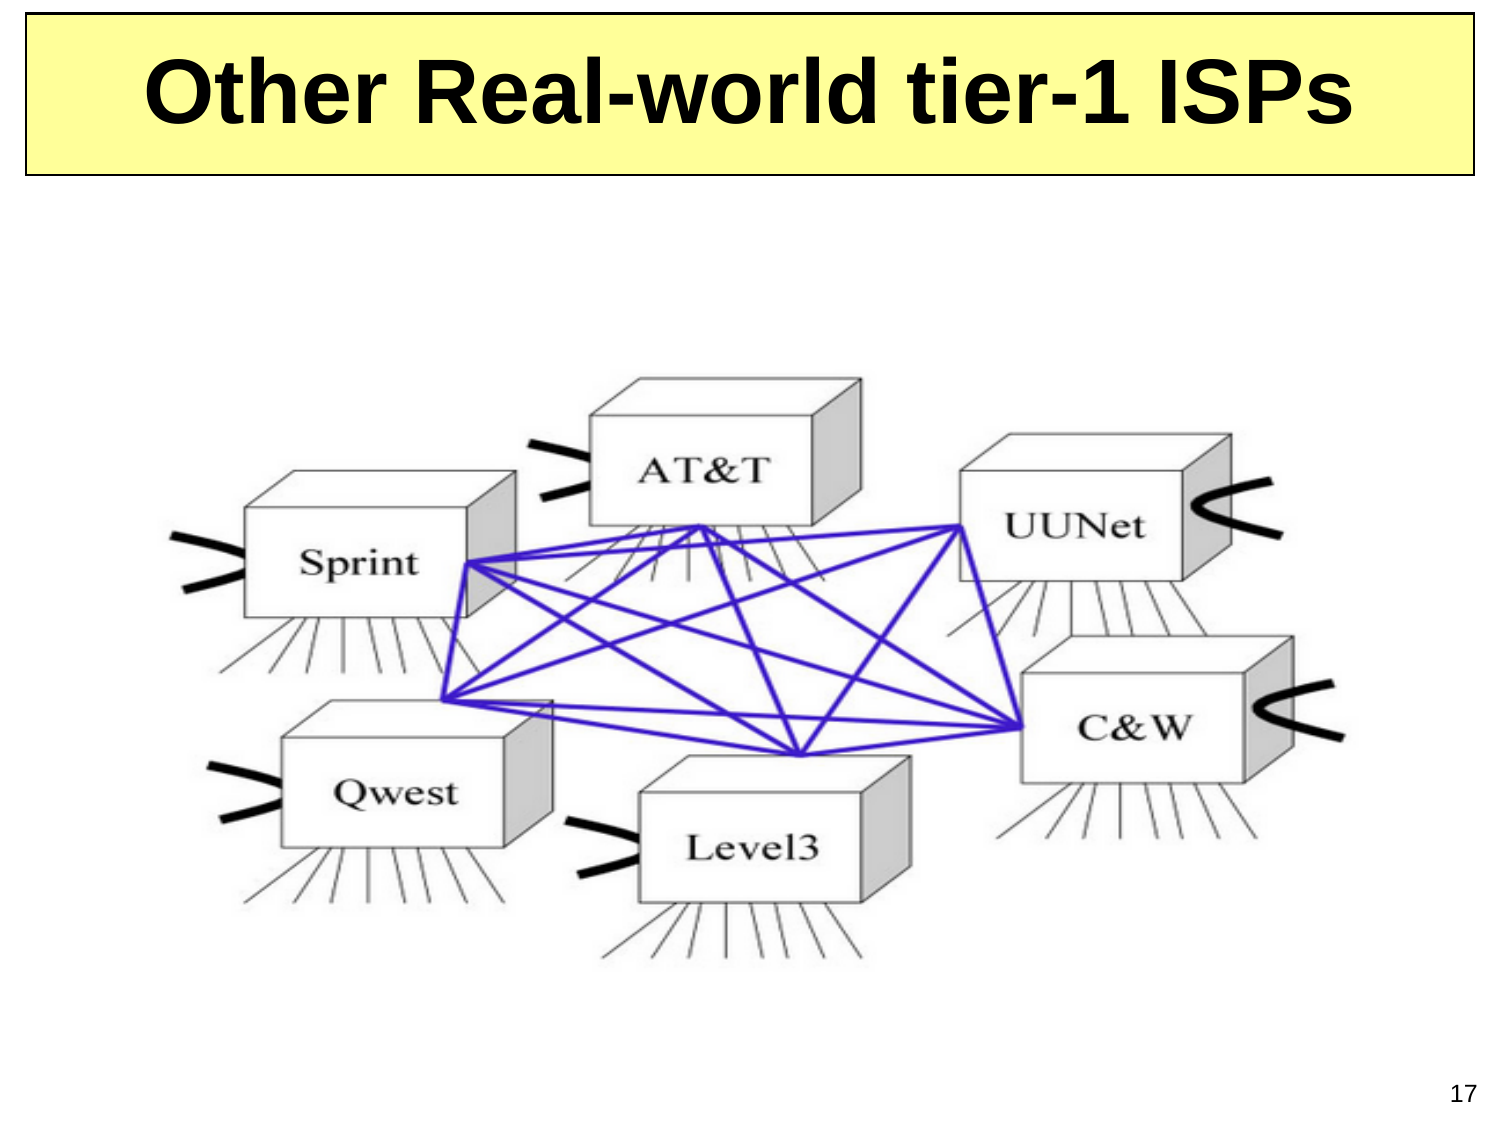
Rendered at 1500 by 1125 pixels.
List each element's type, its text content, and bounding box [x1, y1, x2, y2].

title Other Real-world tier-1 ISPs [25, 12, 1475, 176]
picture [27, 299, 1457, 1011]
